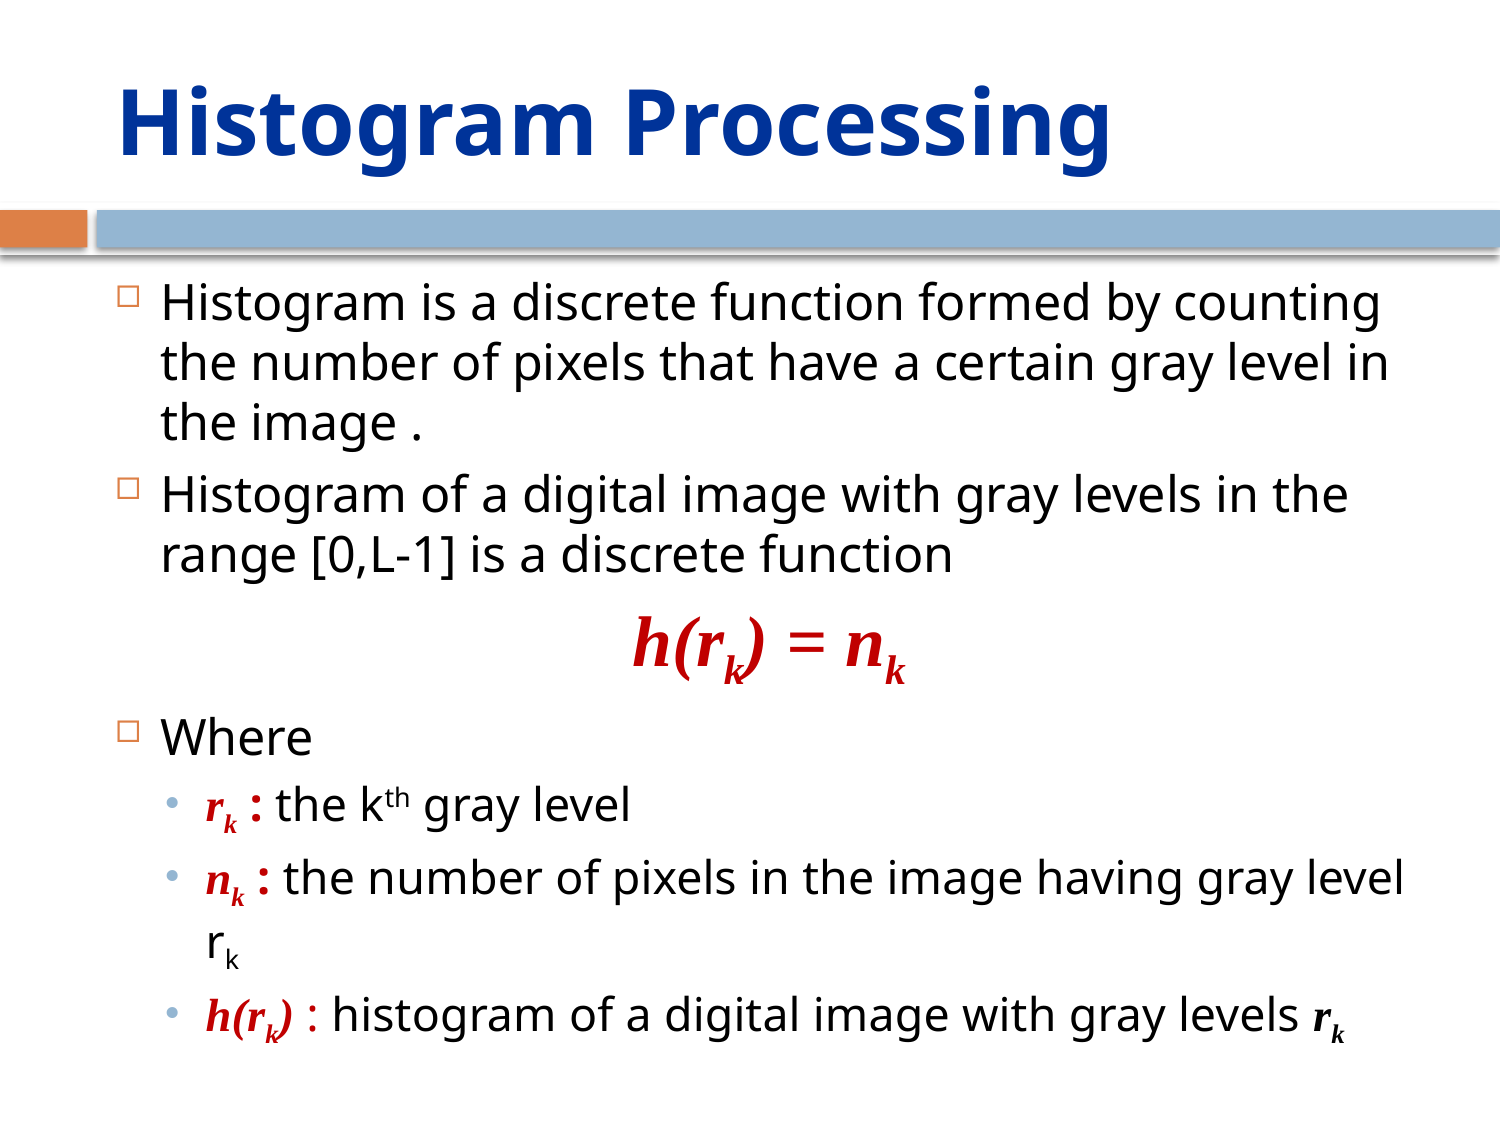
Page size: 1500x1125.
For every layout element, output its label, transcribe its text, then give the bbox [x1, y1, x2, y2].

list Histogram is a discrete function formed by counting the number of pixels that have a certain gray level in the image . Histogram of a digital image with gray levels in the range [0,L-1] is a discrete function h(rk) = nk Where rk : the kth gray level nk : the number of pixels in the image having gray level rk h(rk) : histogram of a digital image with gray levels rk [100, 262, 1438, 1063]
title Histogram Processing [100, 37, 1438, 200]
